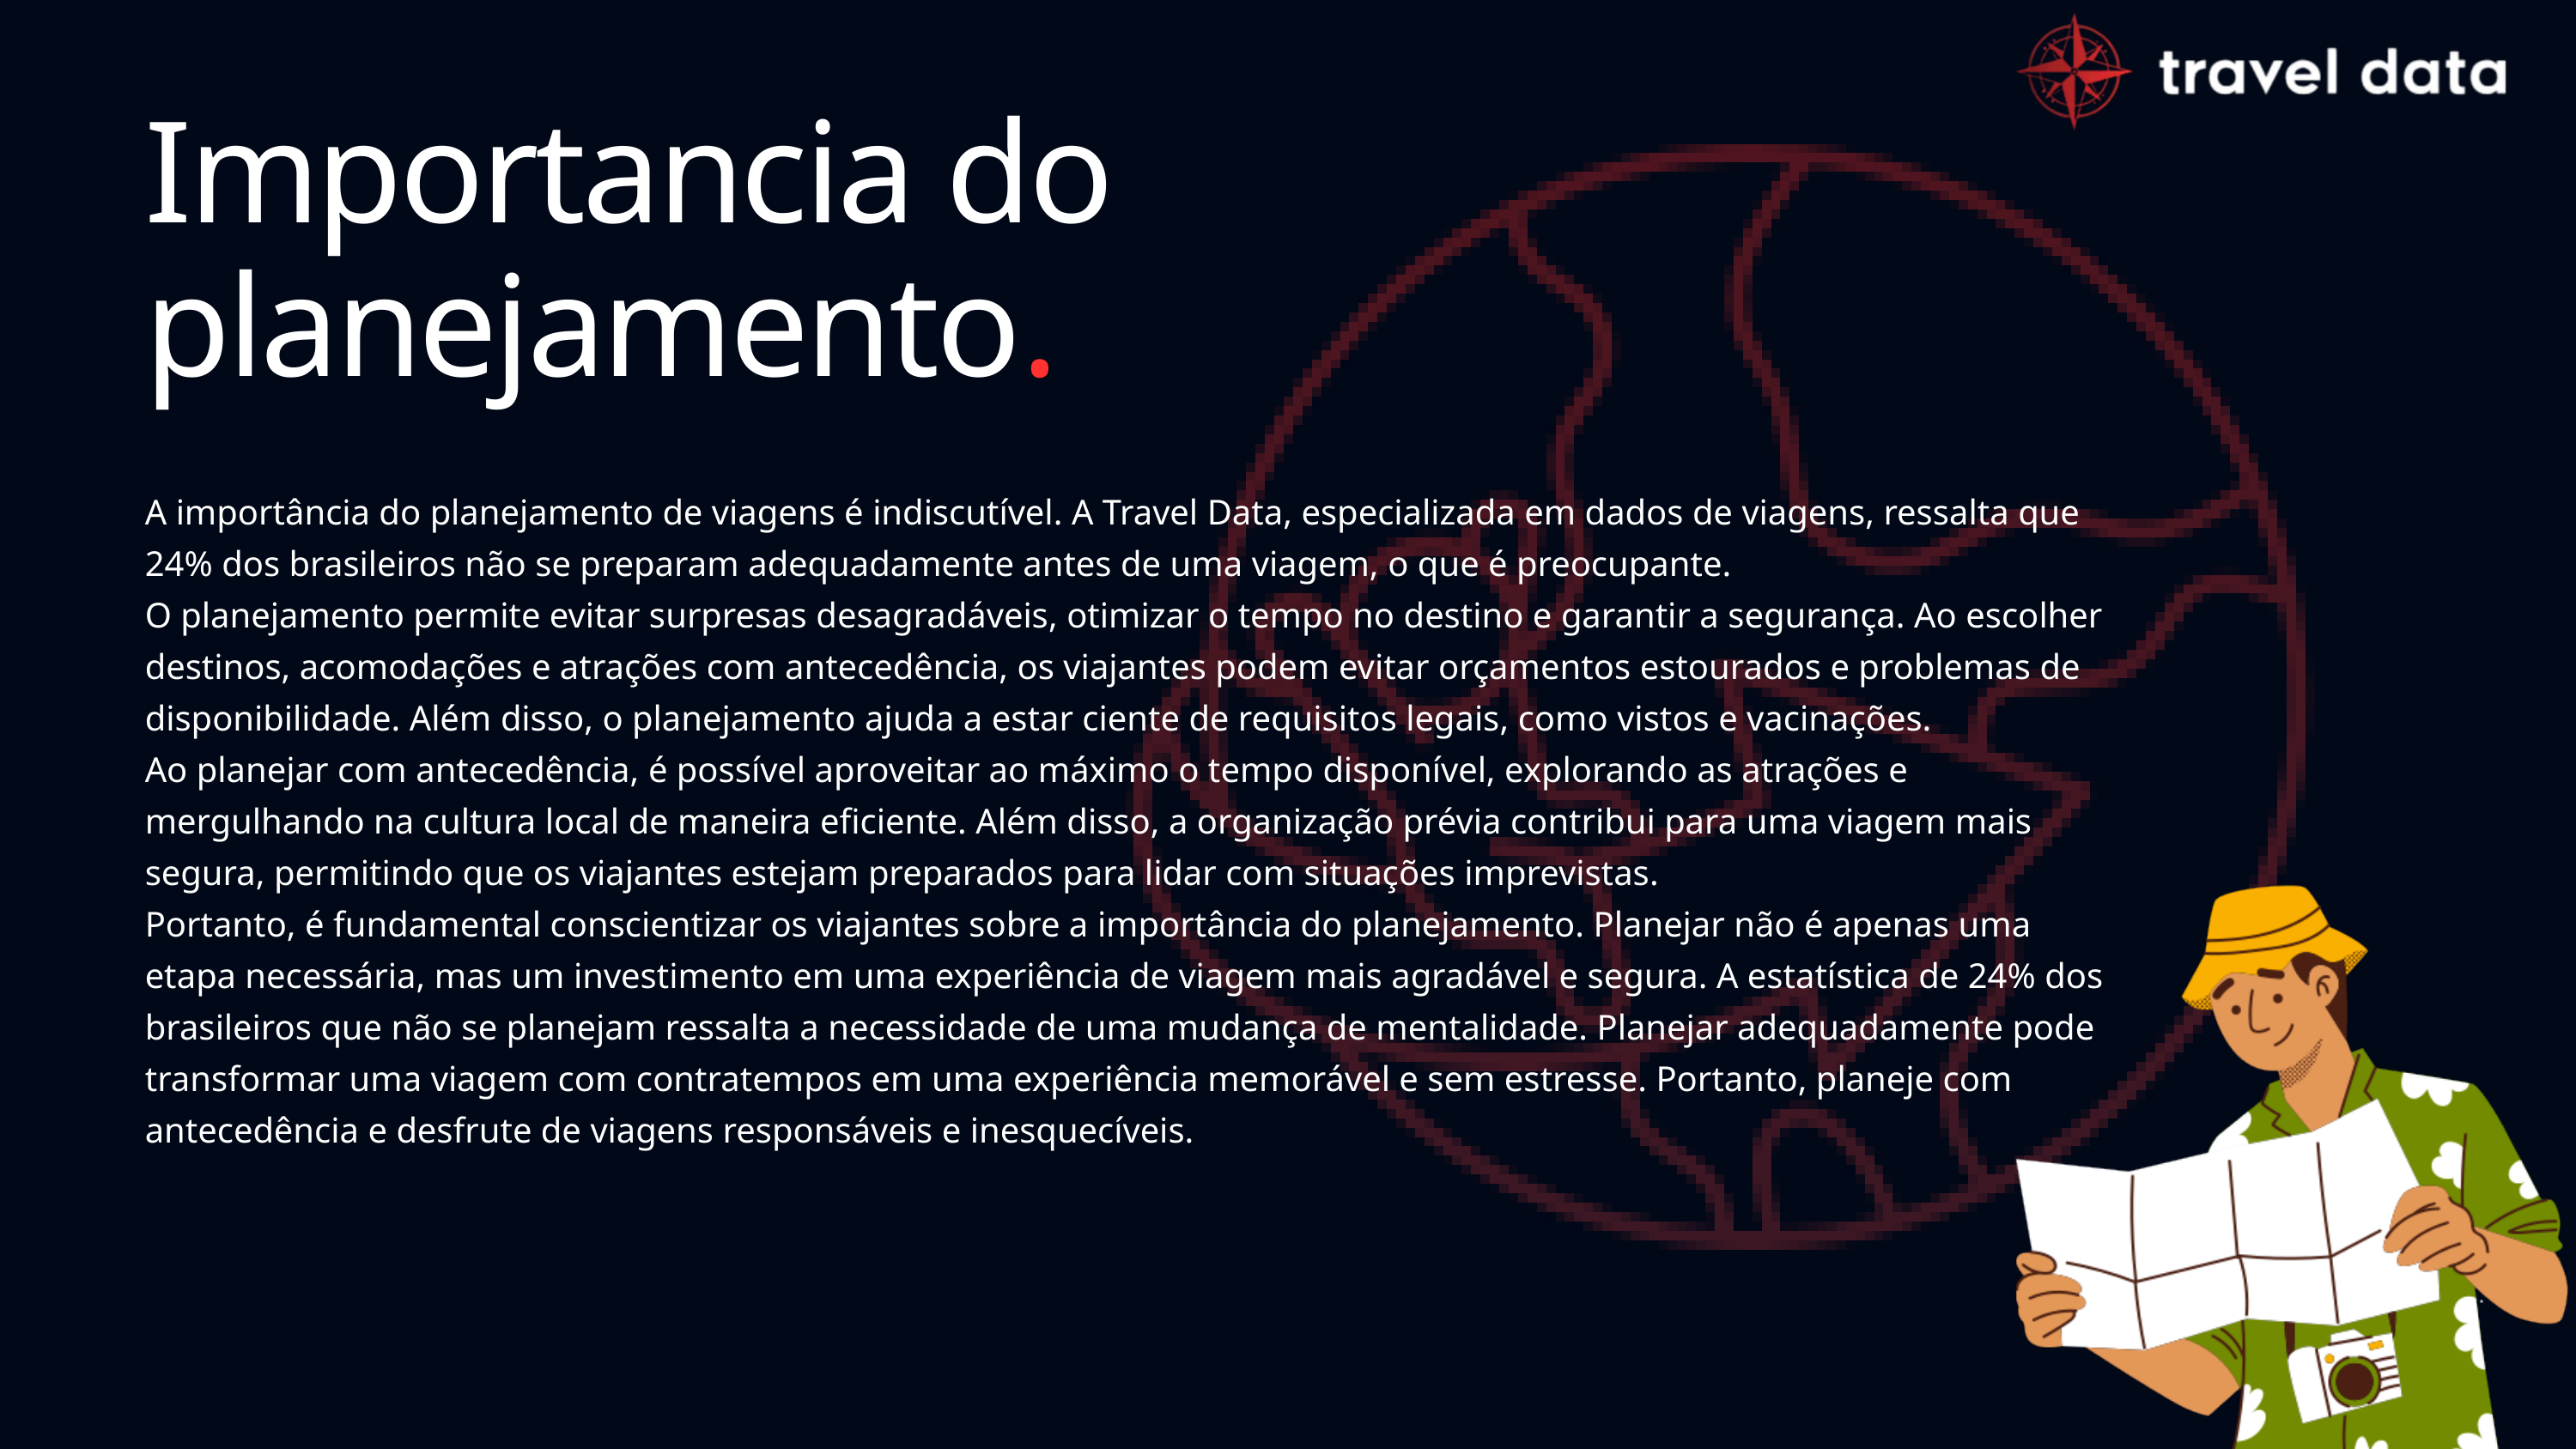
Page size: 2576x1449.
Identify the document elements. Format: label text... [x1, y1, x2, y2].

text_box [1125, 144, 2315, 882]
text_box [2015, 12, 2508, 131]
text_box [1125, 1202, 2015, 1250]
text_box Importancia do planejamento. [144, 95, 1745, 405]
text_box A importância do planejamento de viagens é indiscutível. A Travel Data, especializada em dados de viagens, ressalta que 24% dos brasileiros não se preparam adequadamente antes de uma viagem, o que é preocupante. O planejamento permite evitar surpresas desagradáveis, otimizar o tempo no destino e garantir a segurança. Ao escolher destinos, acomodações e atrações com antecedência, os viajantes podem evitar orçamentos estourados e problemas de disponibilidade. Além disso, o planejamento ajuda a estar ciente de requisitos legais, como vistos e vacinações. Ao planejar com antecedência, é possível aproveitar ao máximo o tempo disponível, explorando as atrações e mergulhando na cultura local de maneira eficiente. Além disso, a organização prévia contribui para uma viagem mais segura, permitindo que os viajantes estejam preparados para lidar com situações imprevistas. Portanto, é fundamental conscientizar os viajantes sobre a importância do planejamento. Planejar não é apenas uma etapa necessária, mas um investimento em uma experiência de viagem mais agradável e segura. A estatística de 24% dos brasileiros que não se planejam ressalta a necessidade de uma mudança de mentalidade. Planejar adequadamente pode transformar uma viagem com contratempos em uma experiência memorável e sem estresse. Portanto, planeje com antecedência e desfrute de viagens responsáveis e inesquecíveis. [144, 480, 2107, 1202]
text_box [2015, 882, 2569, 1449]
